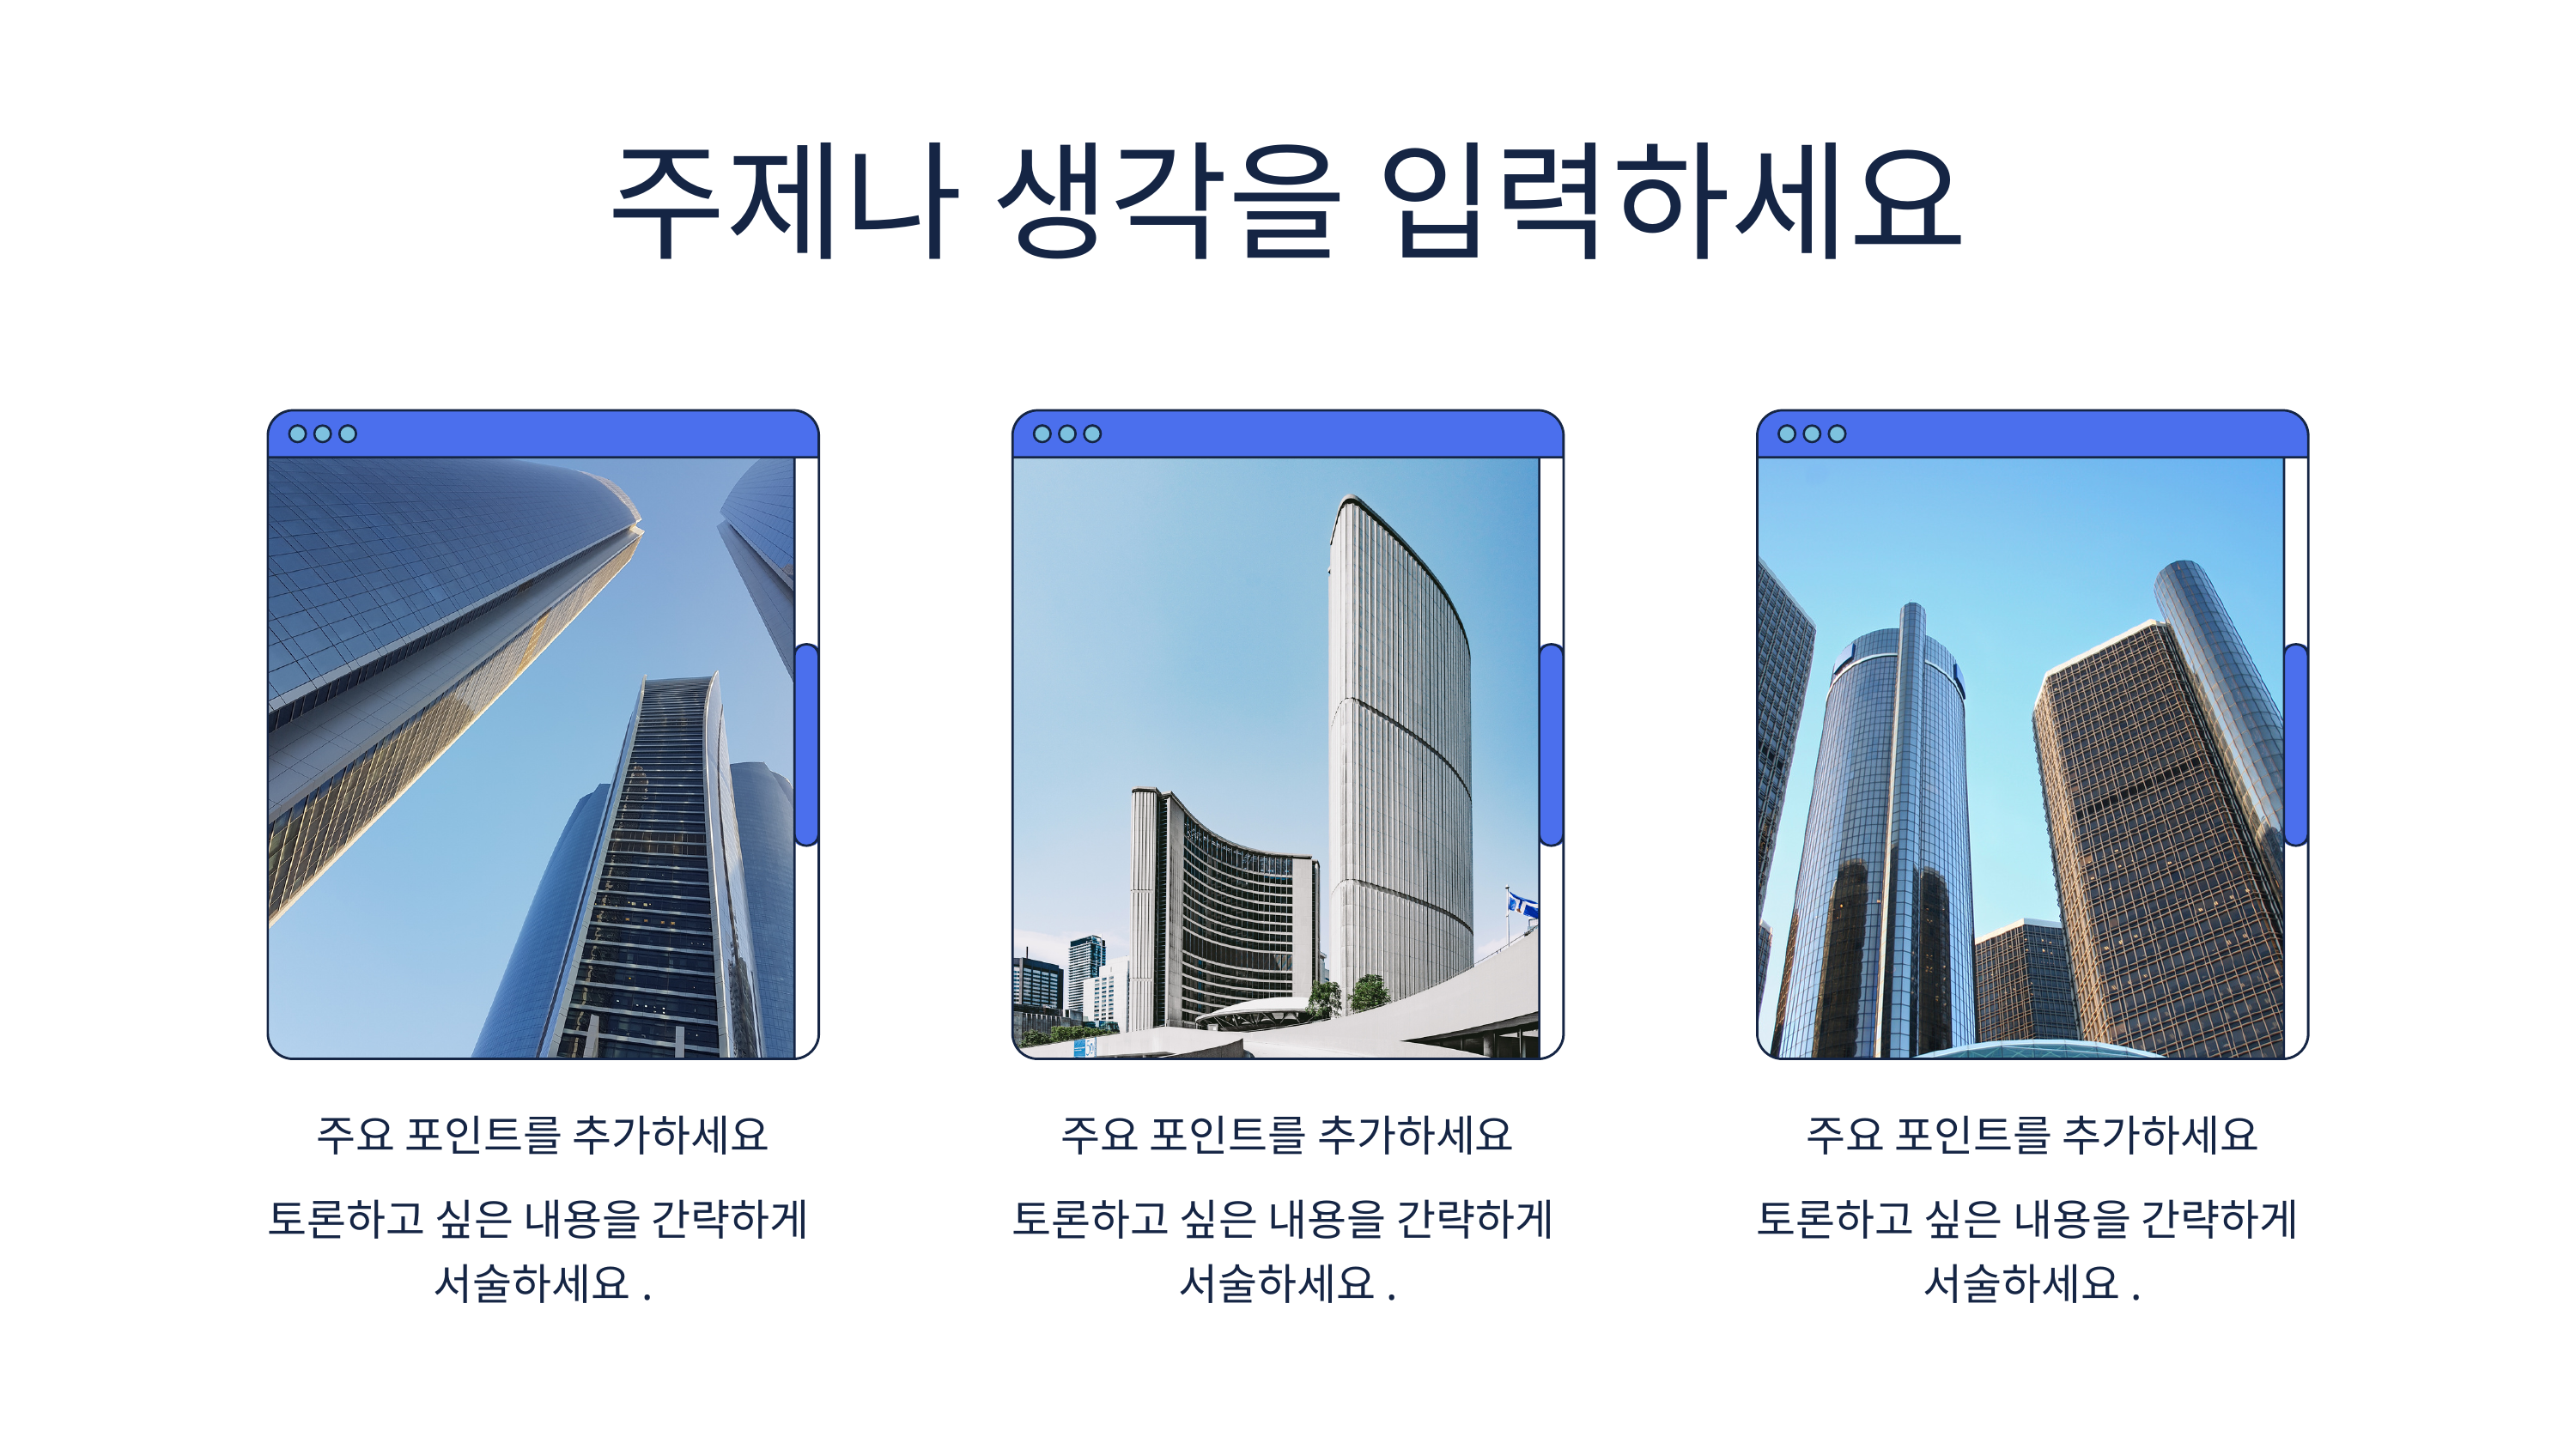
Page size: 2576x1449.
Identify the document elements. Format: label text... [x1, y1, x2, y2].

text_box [995, 1104, 1581, 1307]
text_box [1011, 409, 1565, 1060]
text_box 주제나 생각을 입력하세요 [369, 120, 2207, 276]
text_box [1741, 1104, 2325, 1307]
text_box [251, 1104, 835, 1307]
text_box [266, 409, 820, 1060]
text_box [1755, 409, 2310, 1060]
